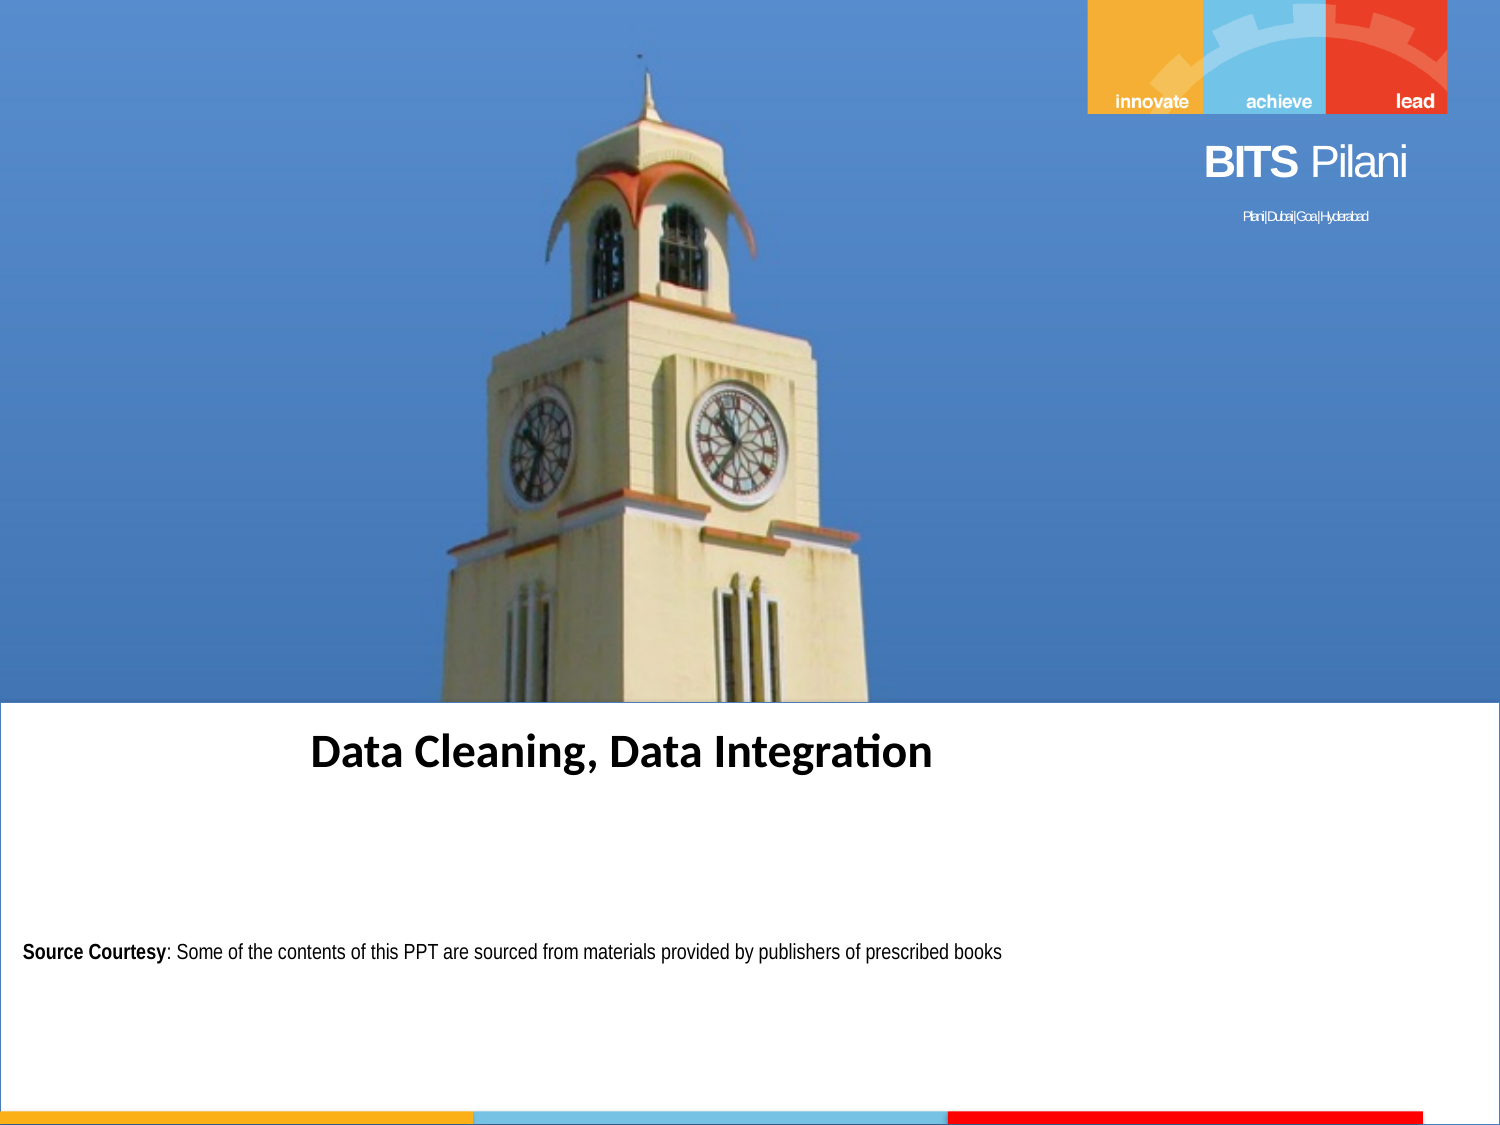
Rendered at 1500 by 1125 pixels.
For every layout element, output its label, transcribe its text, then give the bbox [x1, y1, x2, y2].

text_box Source Courtesy: Some of the contents of this PPT are sourced from materials provided by publishers of prescribed books [8, 930, 1020, 972]
picture [0, 0, 1500, 702]
title Data Cleaning, Data Integration [65, 712, 1191, 785]
